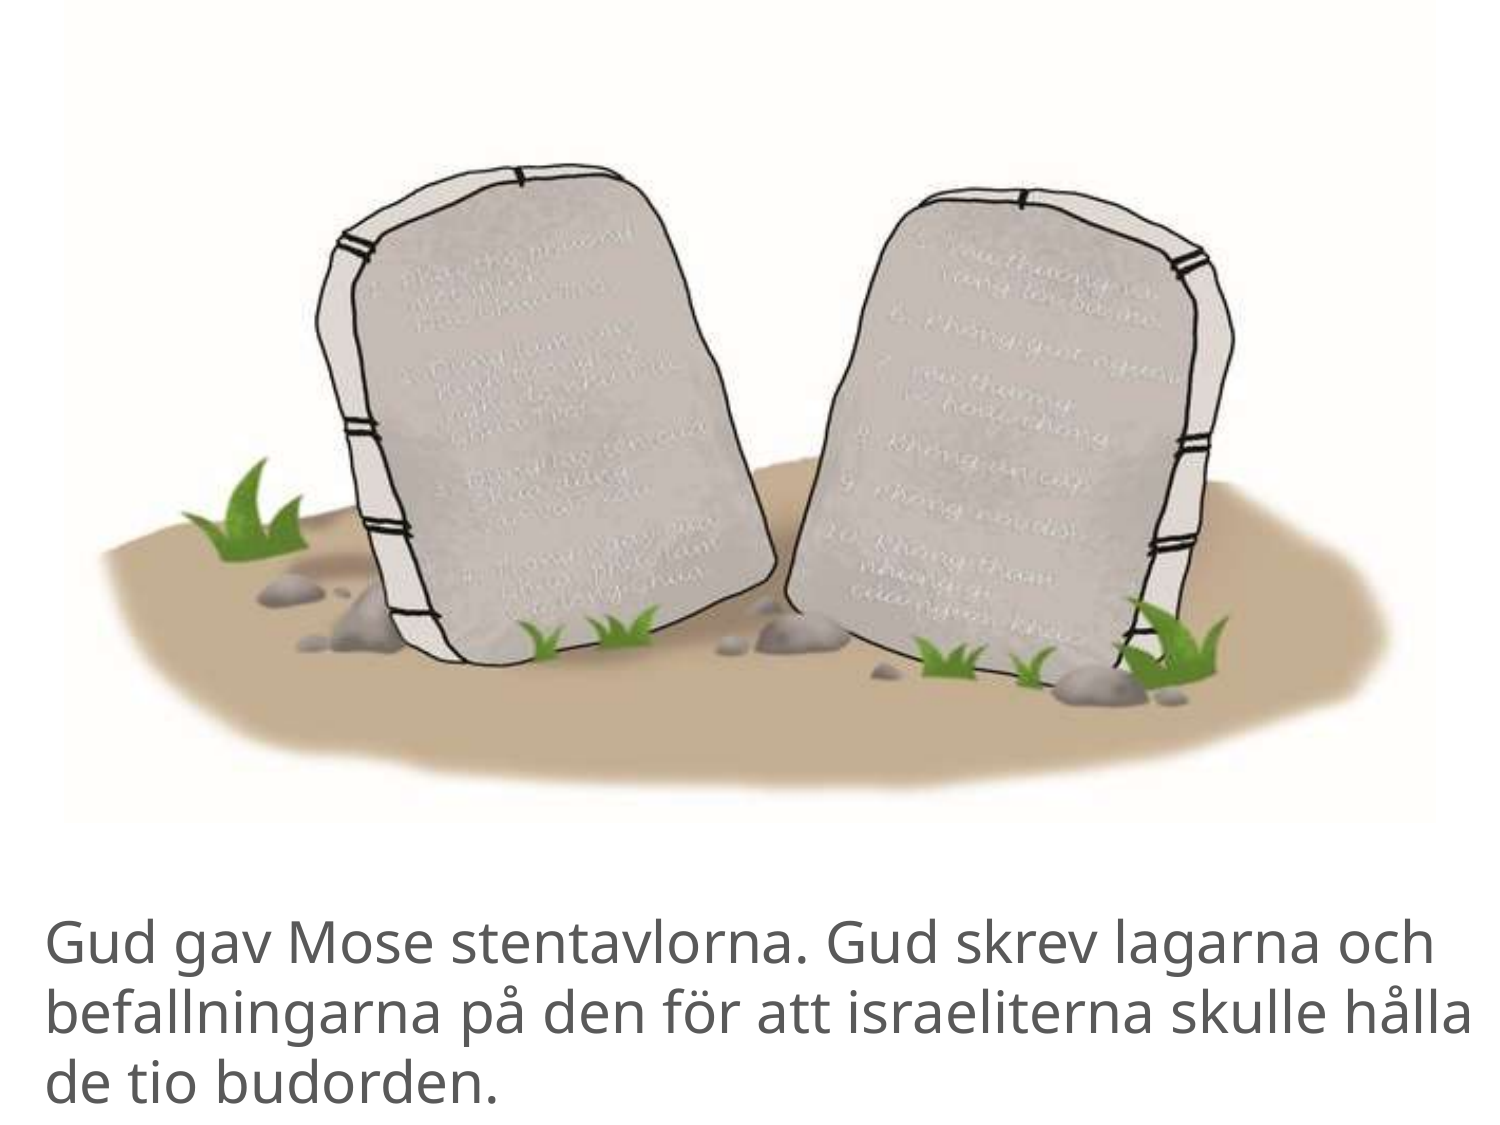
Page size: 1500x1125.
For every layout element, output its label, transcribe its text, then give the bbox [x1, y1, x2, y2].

text_box Gud gav Mose stentavlorna. Gud skrev lagarna och befallningarna på den för att israeliterna skulle hålla de tio budorden. [29, 897, 1500, 1123]
picture [64, 0, 1436, 823]
